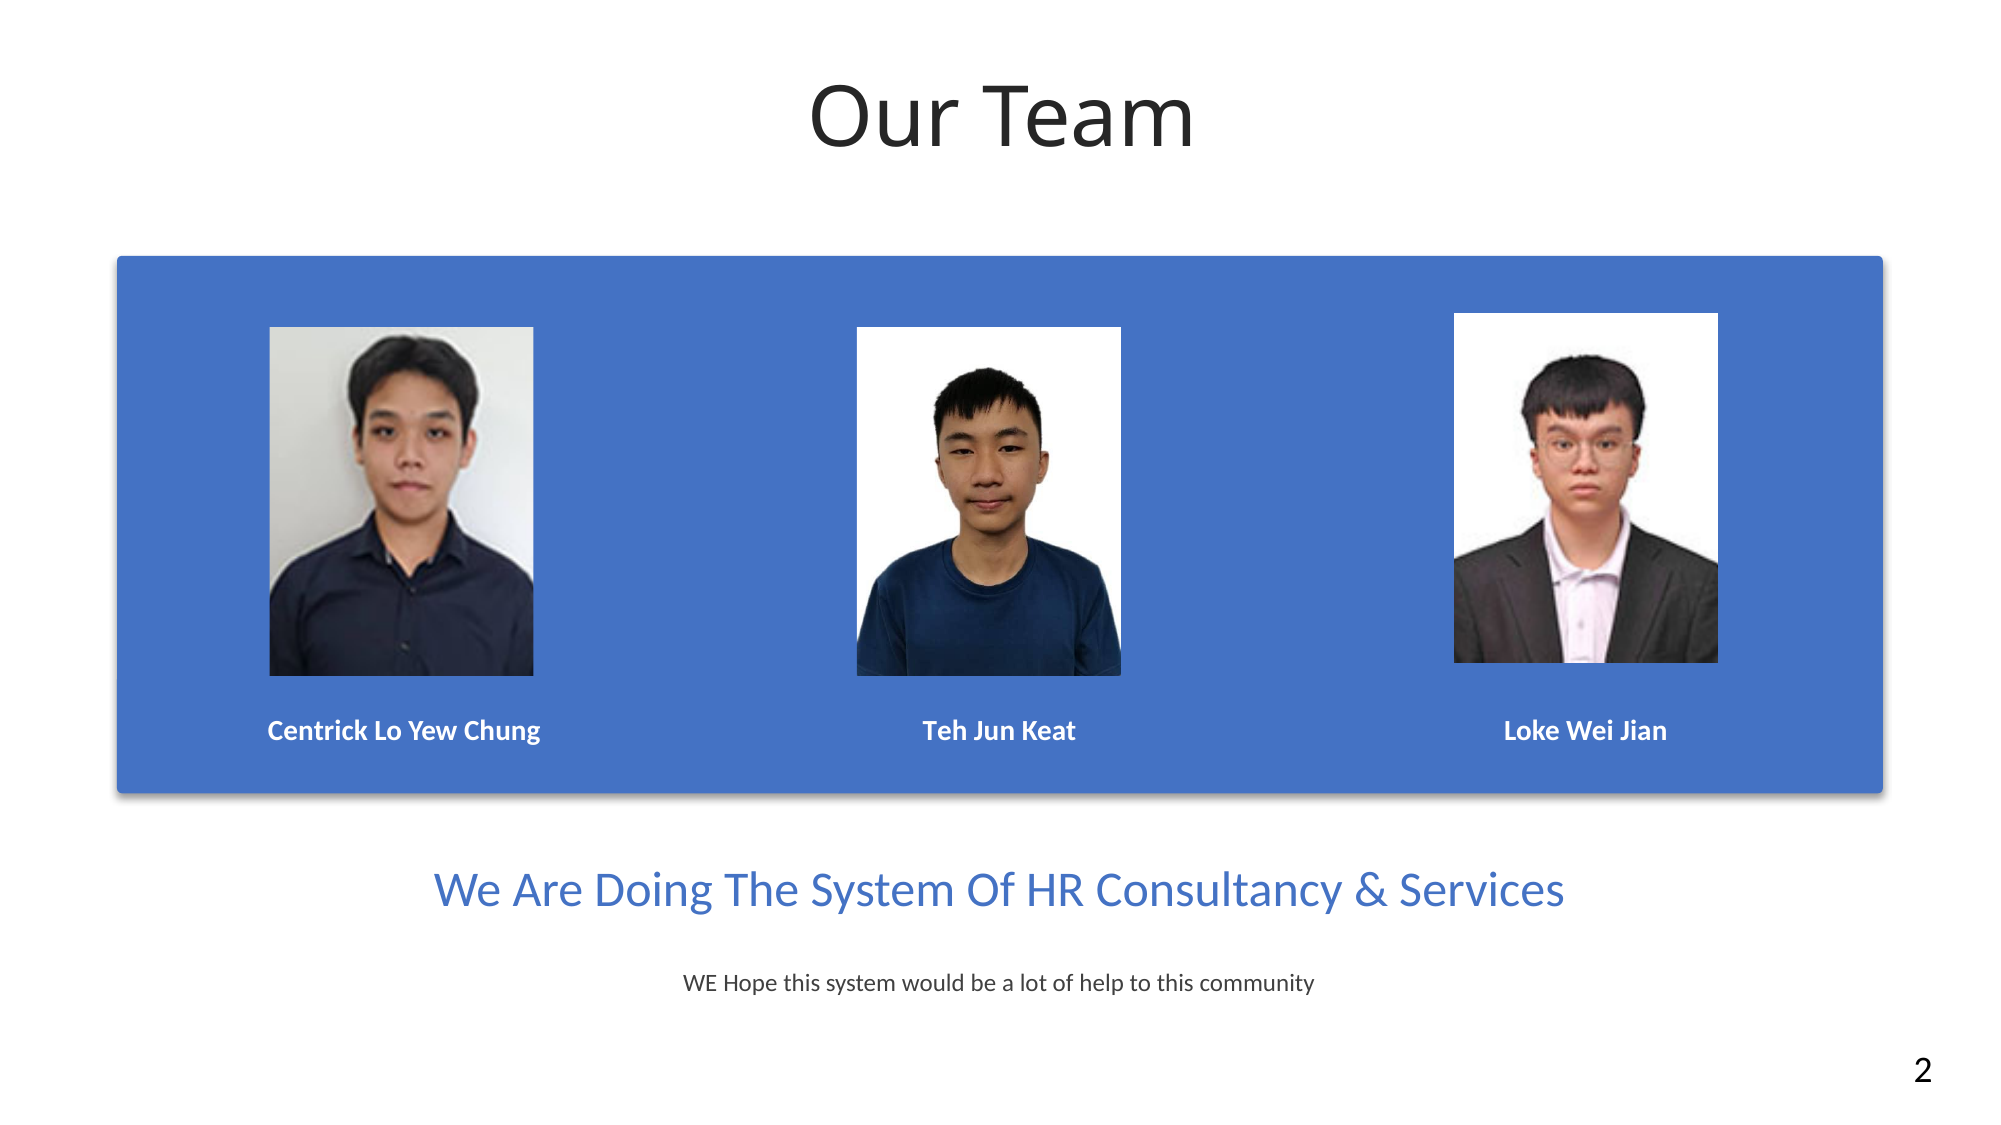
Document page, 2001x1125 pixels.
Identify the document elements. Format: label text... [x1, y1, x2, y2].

list Our Team [53, 55, 1952, 175]
text_box Teh Jun Keat [855, 703, 1144, 754]
text_box Centrick Lo Yew Chung [250, 703, 565, 754]
picture [1454, 313, 1718, 663]
text_box Loke Wei Jian [1441, 703, 1731, 754]
picture [269, 327, 534, 676]
text_box 2 [1899, 1037, 2000, 1098]
text_box WE Hope this system would be a lot of help to this community [269, 958, 1730, 1004]
text_box We Are Doing The System Of HR Consultancy & Services [269, 867, 1730, 924]
picture [856, 327, 1121, 676]
